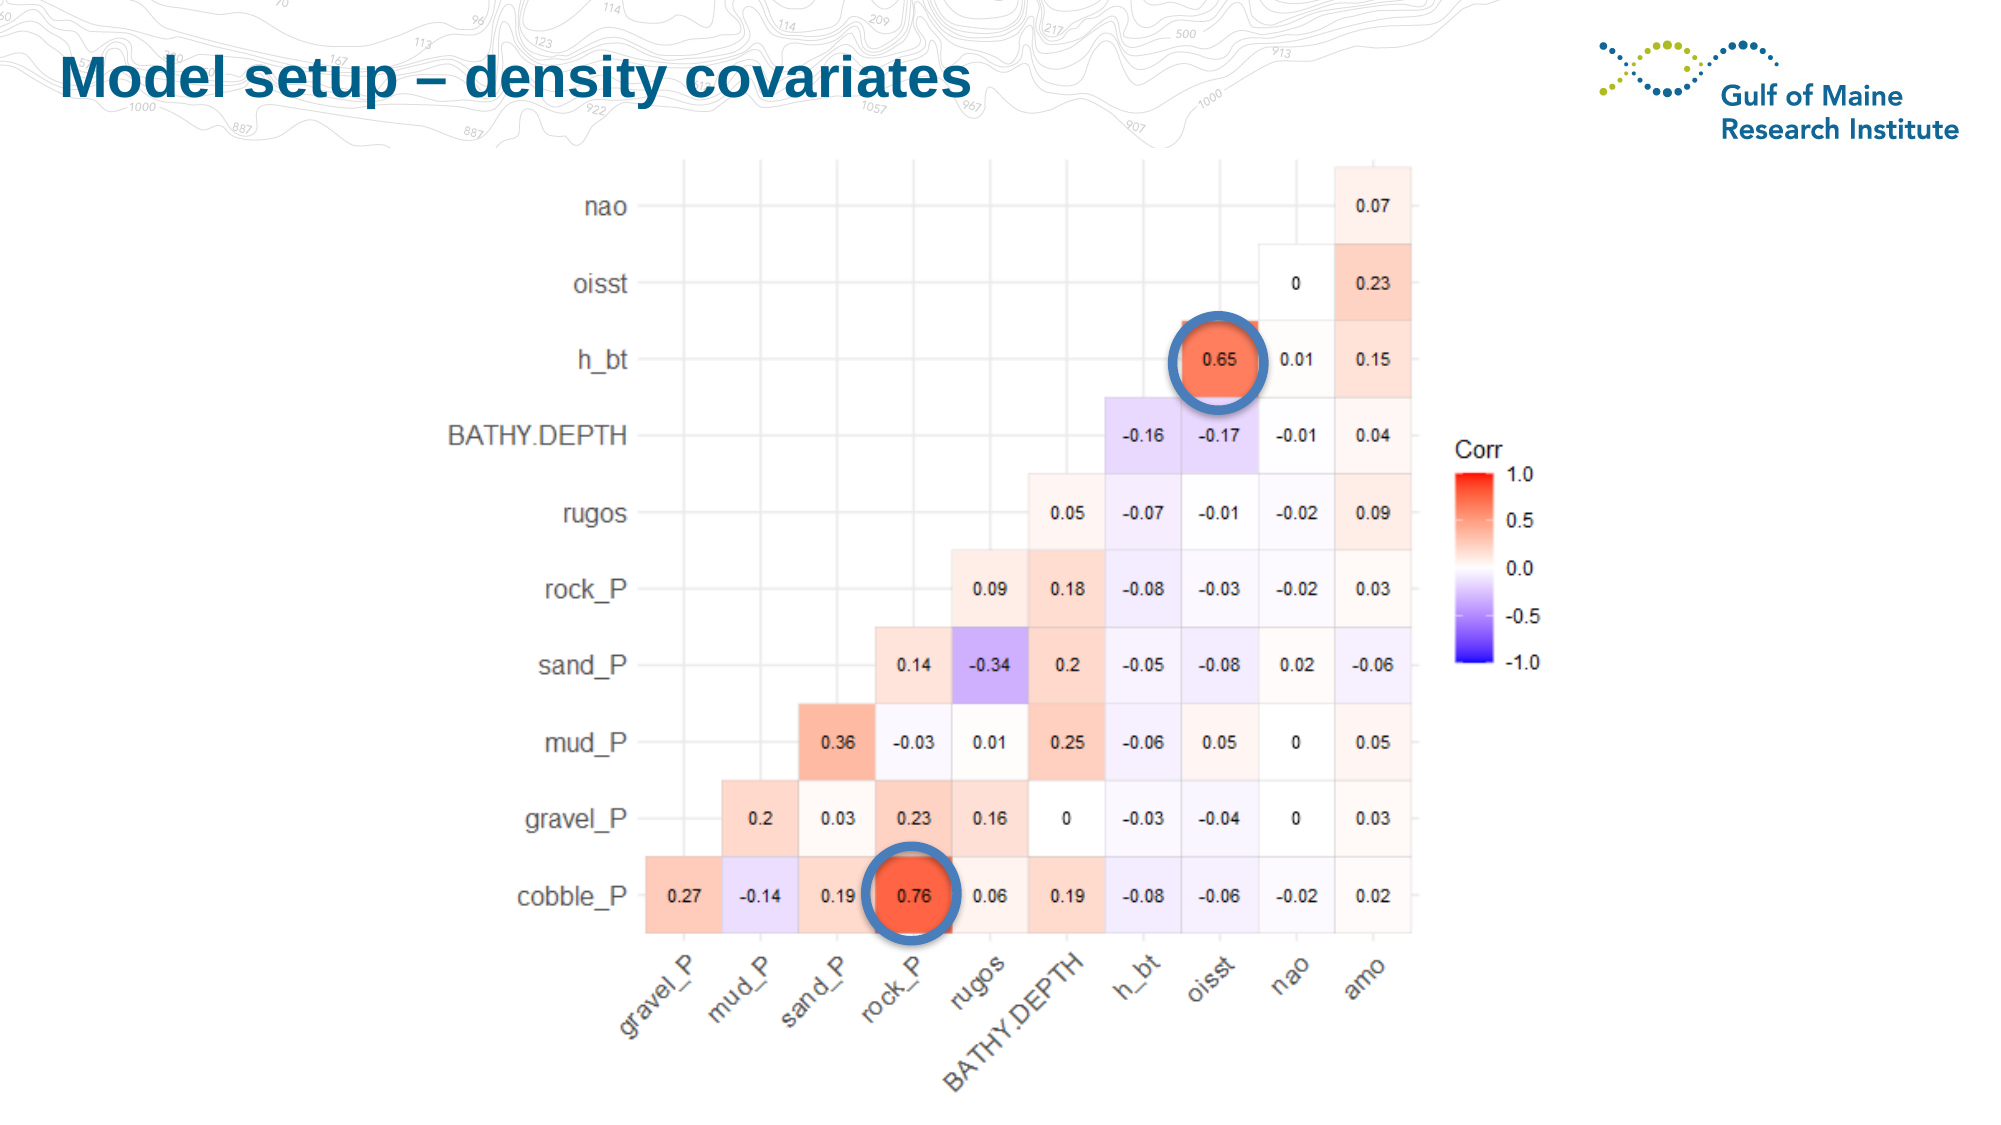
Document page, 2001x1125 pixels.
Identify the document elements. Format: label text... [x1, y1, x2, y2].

title Model setup – density covariates [44, 31, 1643, 136]
picture [0, 0, 2000, 1125]
